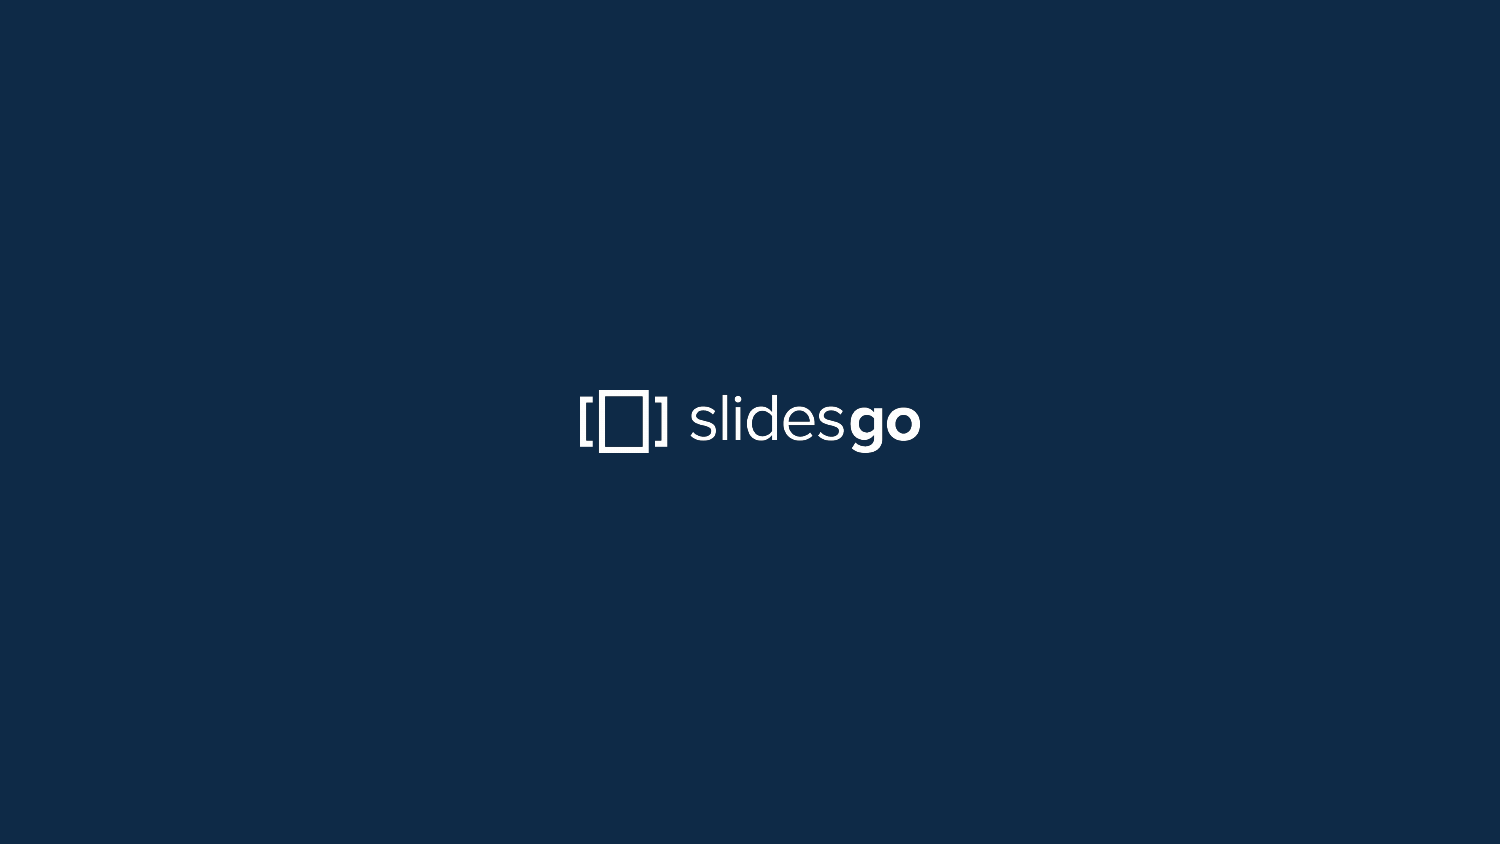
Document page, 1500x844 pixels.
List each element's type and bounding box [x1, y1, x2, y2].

picture [580, 390, 920, 453]
